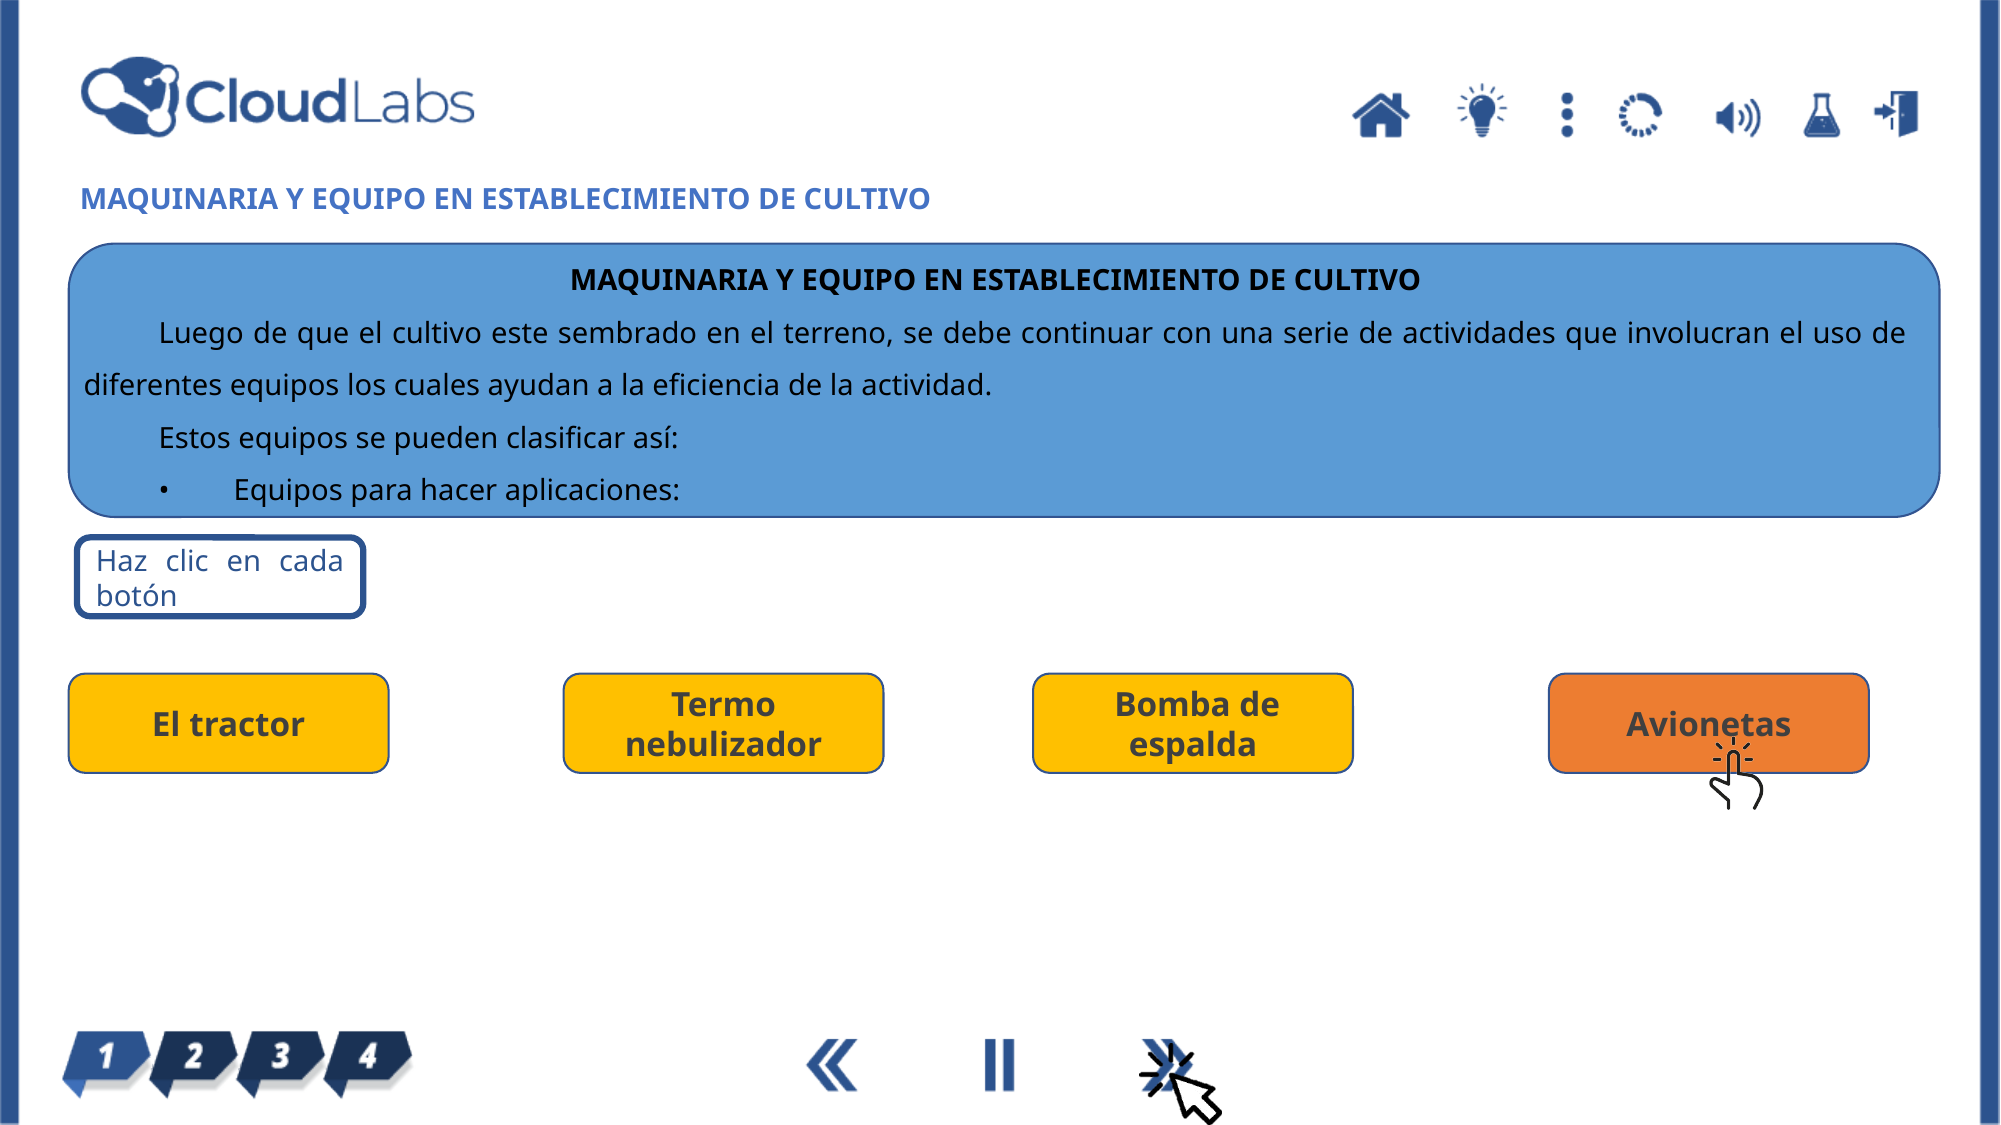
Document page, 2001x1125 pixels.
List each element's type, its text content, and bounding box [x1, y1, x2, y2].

text_box MAQUINARIA Y EQUIPO EN ESTABLECIMIENTO DE CULTIVO [65, 155, 947, 223]
text_box [1923, 252, 1941, 508]
text_box [95, 514, 1913, 519]
text_box MAQUINARIA Y EQUIPO EN ESTABLECIMIENTO DE CULTIVO Luego de que el cultivo este sembrado en el terreno, se debe continuar con una serie de actividades que involucran el uso de diferentes equipos los cuales ayudan a la eficiencia de la actividad. Estos equipos se pueden clasificar así: • Equipos para hacer aplicaciones: [68, 236, 1923, 514]
text_box Haz clic en cada botón [76, 537, 364, 617]
text_box Termo nebulizador [562, 672, 885, 774]
text_box Bomba de espalda [1032, 672, 1355, 774]
text_box Avionetas [1547, 672, 1870, 774]
text_box El tractor [67, 672, 390, 774]
picture [0, 0, 2000, 1125]
